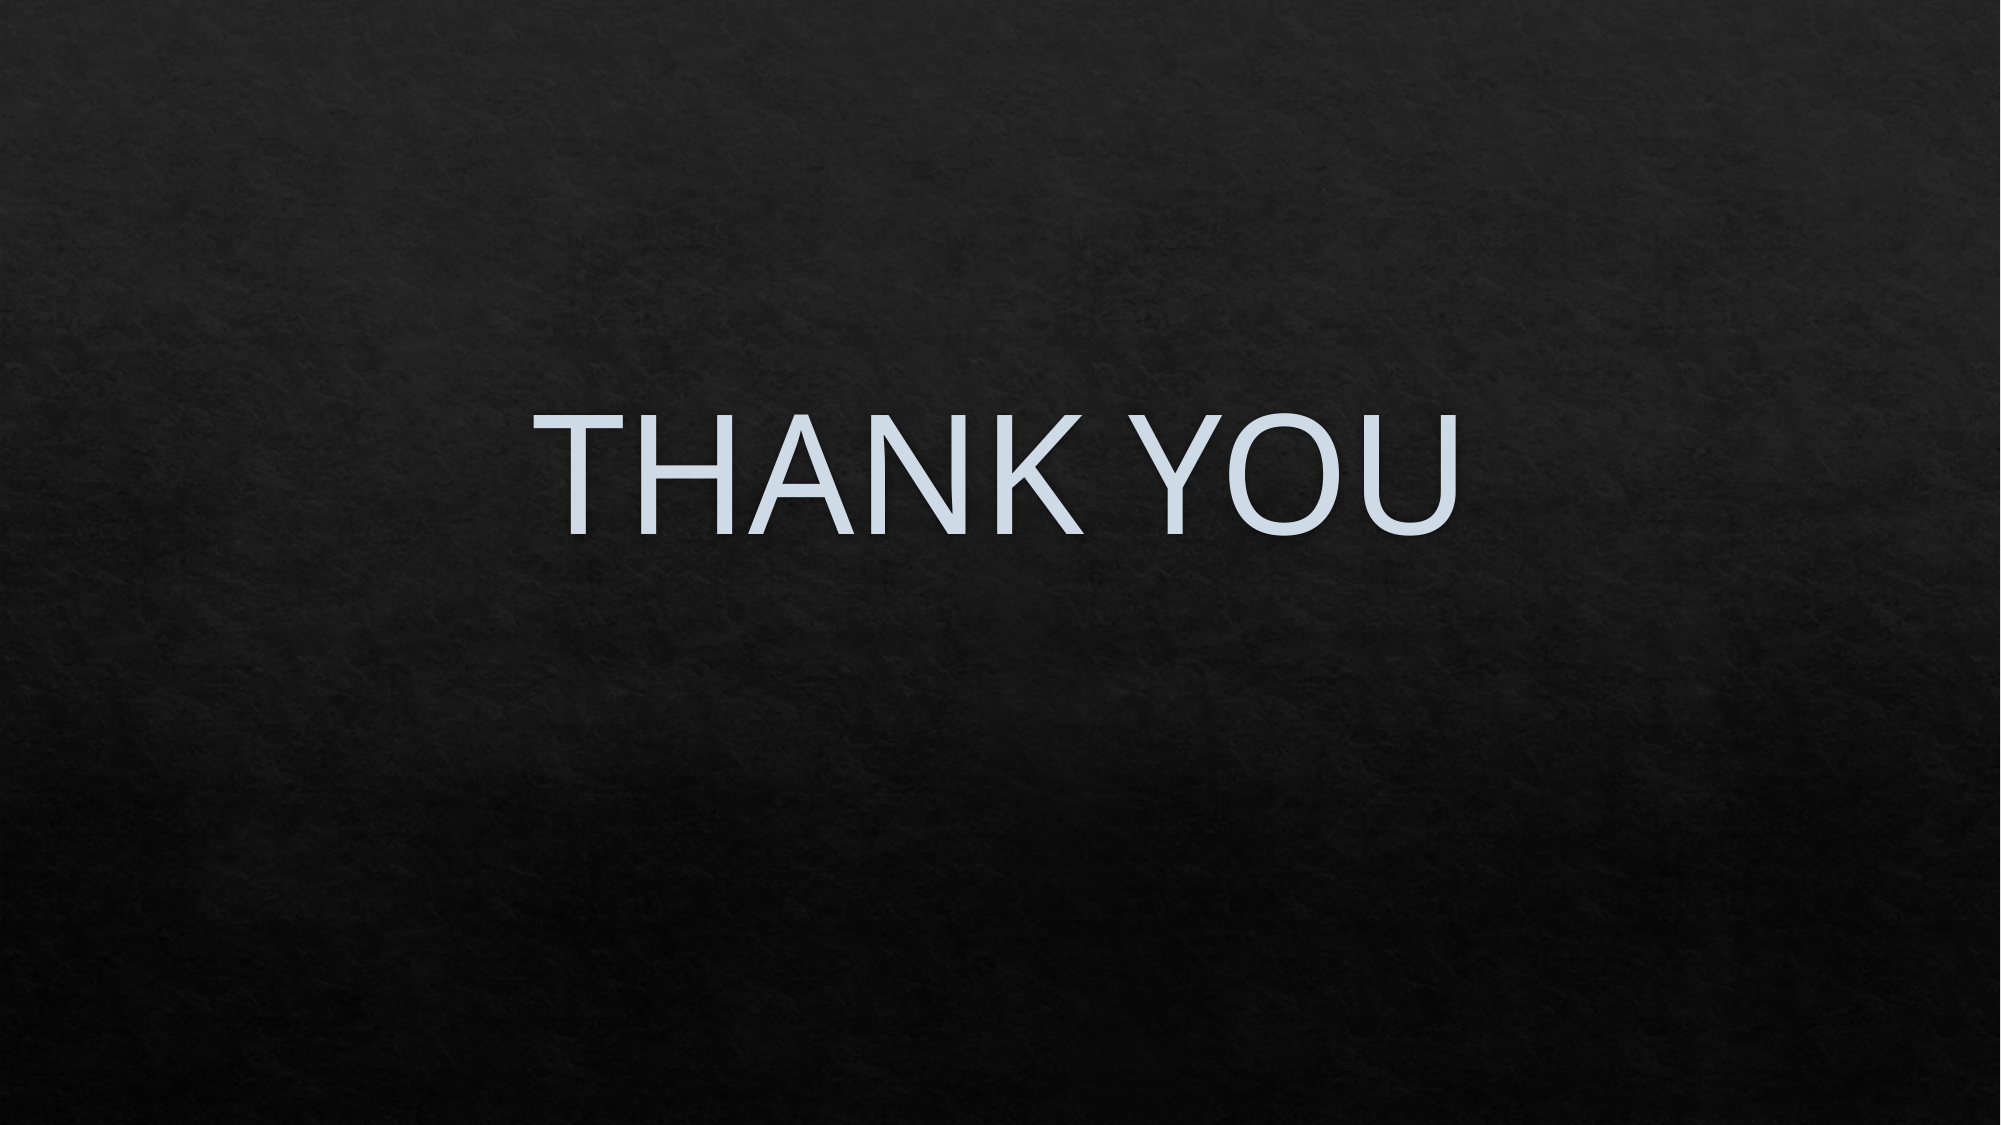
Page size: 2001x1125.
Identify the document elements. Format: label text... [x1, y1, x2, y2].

list THANK YOU [149, 340, 1849, 950]
